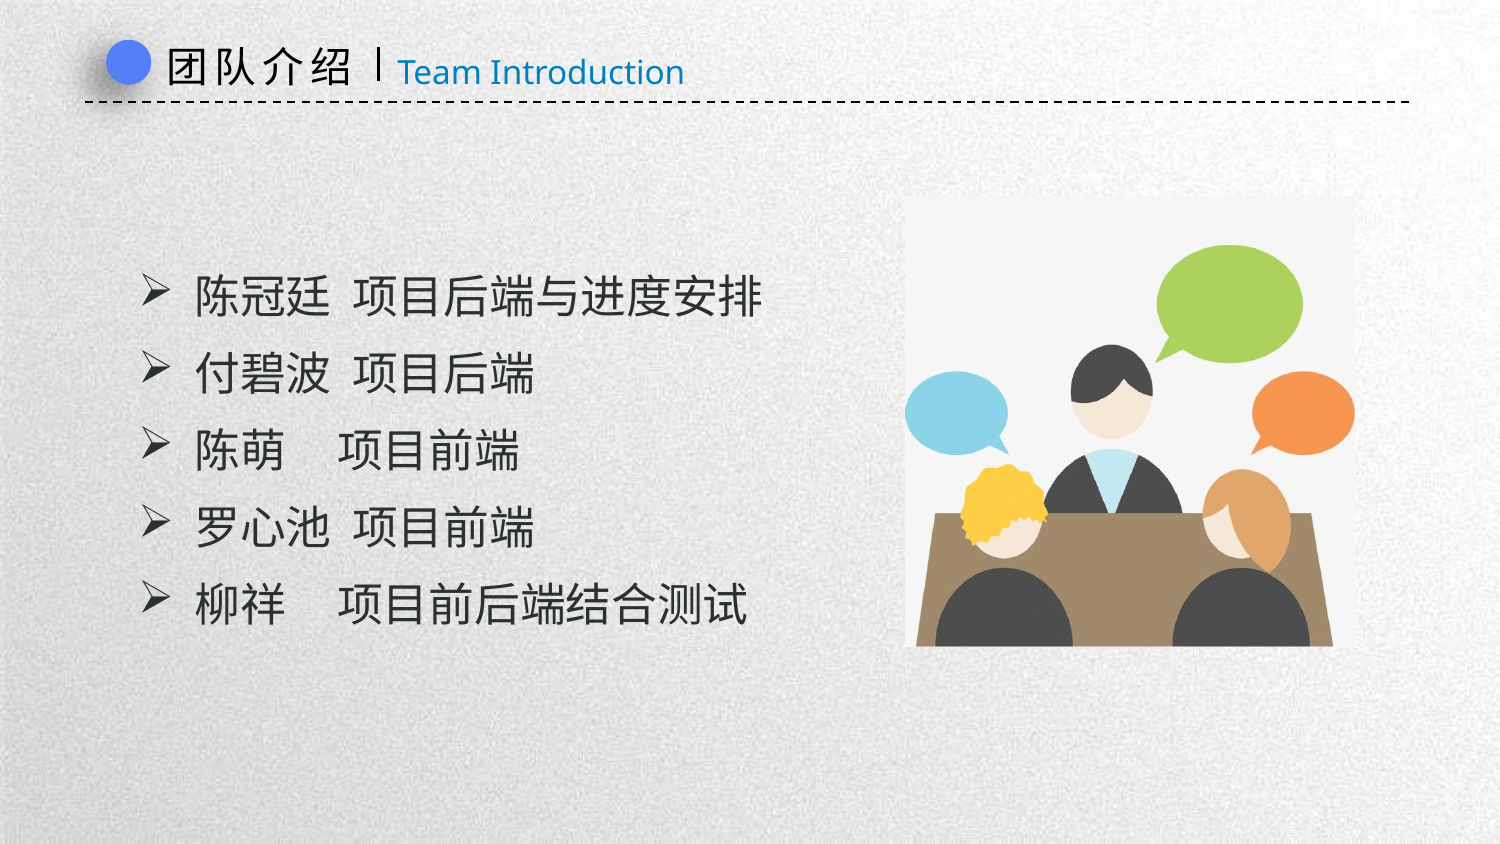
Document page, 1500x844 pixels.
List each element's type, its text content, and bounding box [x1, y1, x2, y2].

text_box [104, 37, 152, 87]
text_box 团队介绍 [152, 33, 368, 99]
text_box Team Introduction [382, 43, 701, 99]
text_box 陈冠廷 项目后端与进度安排 付碧波 项目后端 陈萌 项目前端 罗心池 项目前端 柳祥 项目前后端结合测试 [138, 245, 831, 601]
picture [0, 0, 1500, 844]
